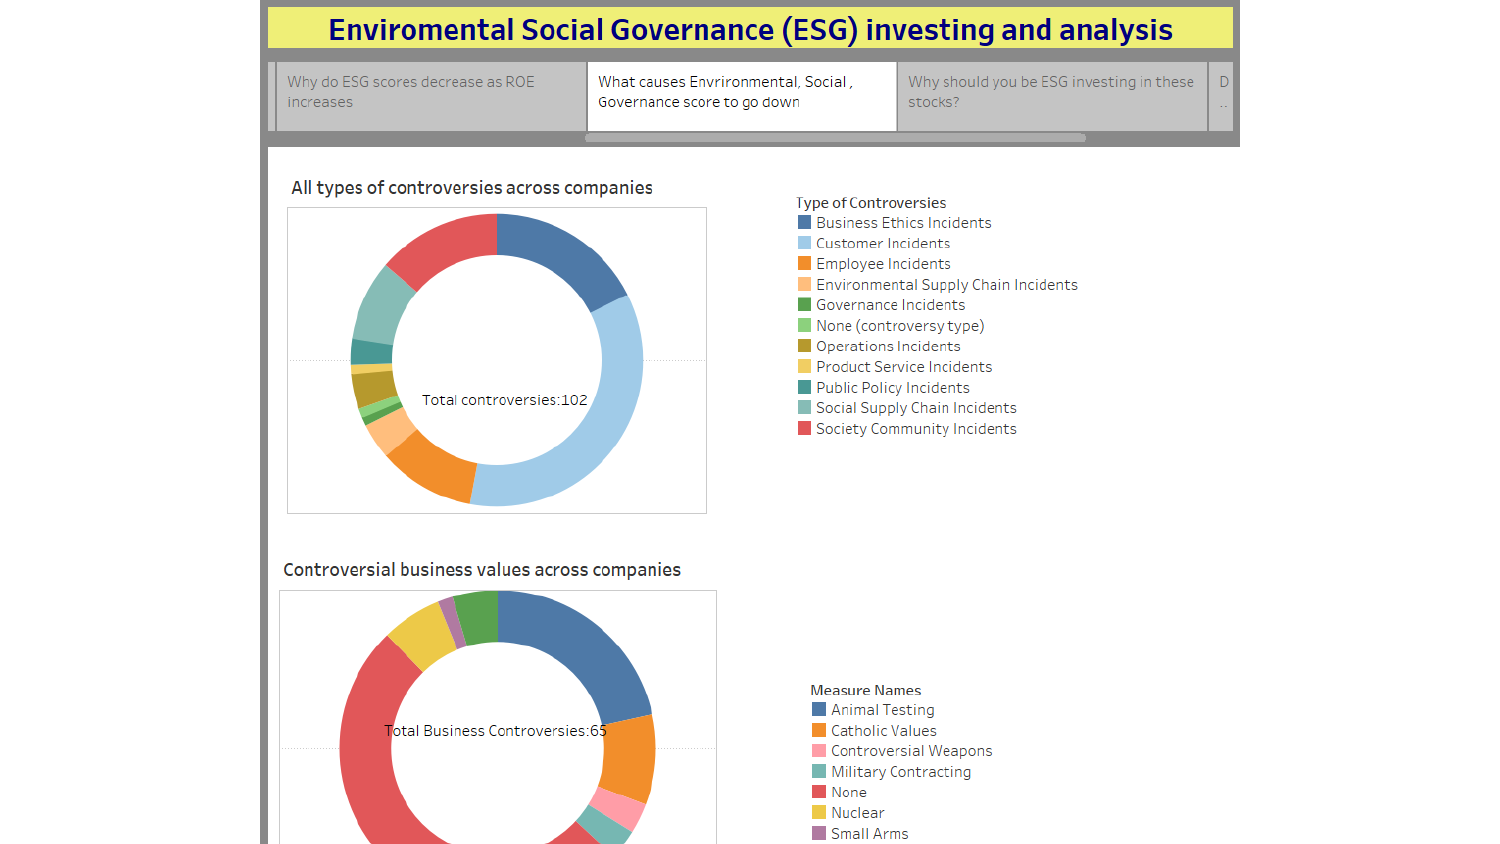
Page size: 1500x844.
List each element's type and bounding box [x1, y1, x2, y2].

picture [260, 0, 1240, 844]
